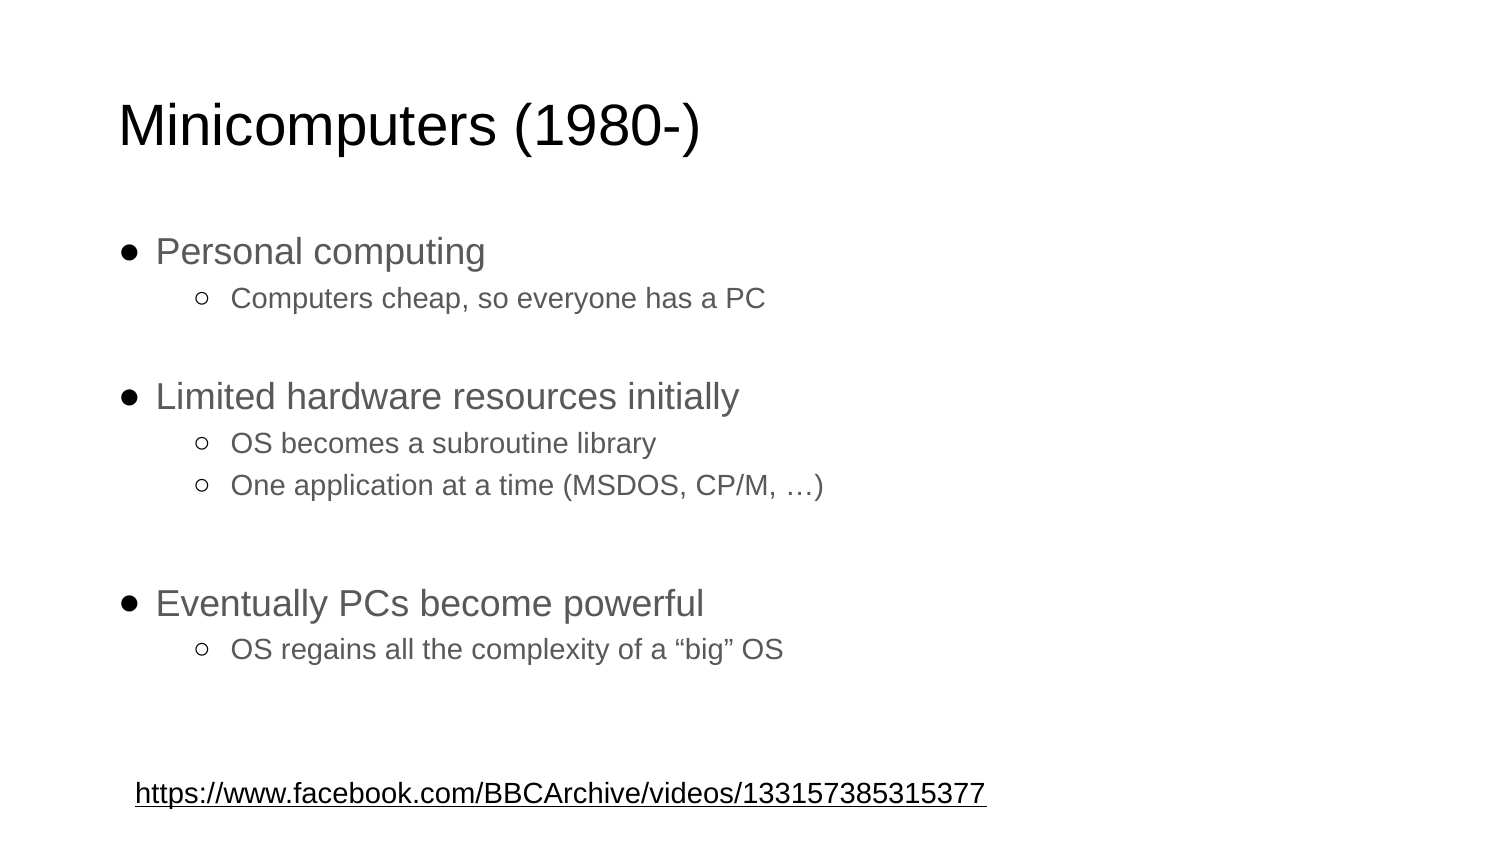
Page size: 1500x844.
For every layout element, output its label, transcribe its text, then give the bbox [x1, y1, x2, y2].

title Minicomputers (1980-) [103, 44, 1397, 208]
list Personal computing Computers cheap, so everyone has a PC Limited hardware resources initially OS becomes a subroutine library One application at a time (MSDOS, CP/M, …) Eventually PCs become powerful OS regains all the complexity of a “big” OS [103, 224, 1397, 760]
text_box https://www.facebook.com/BBCArchive/videos/133157385315377 [120, 759, 1362, 825]
